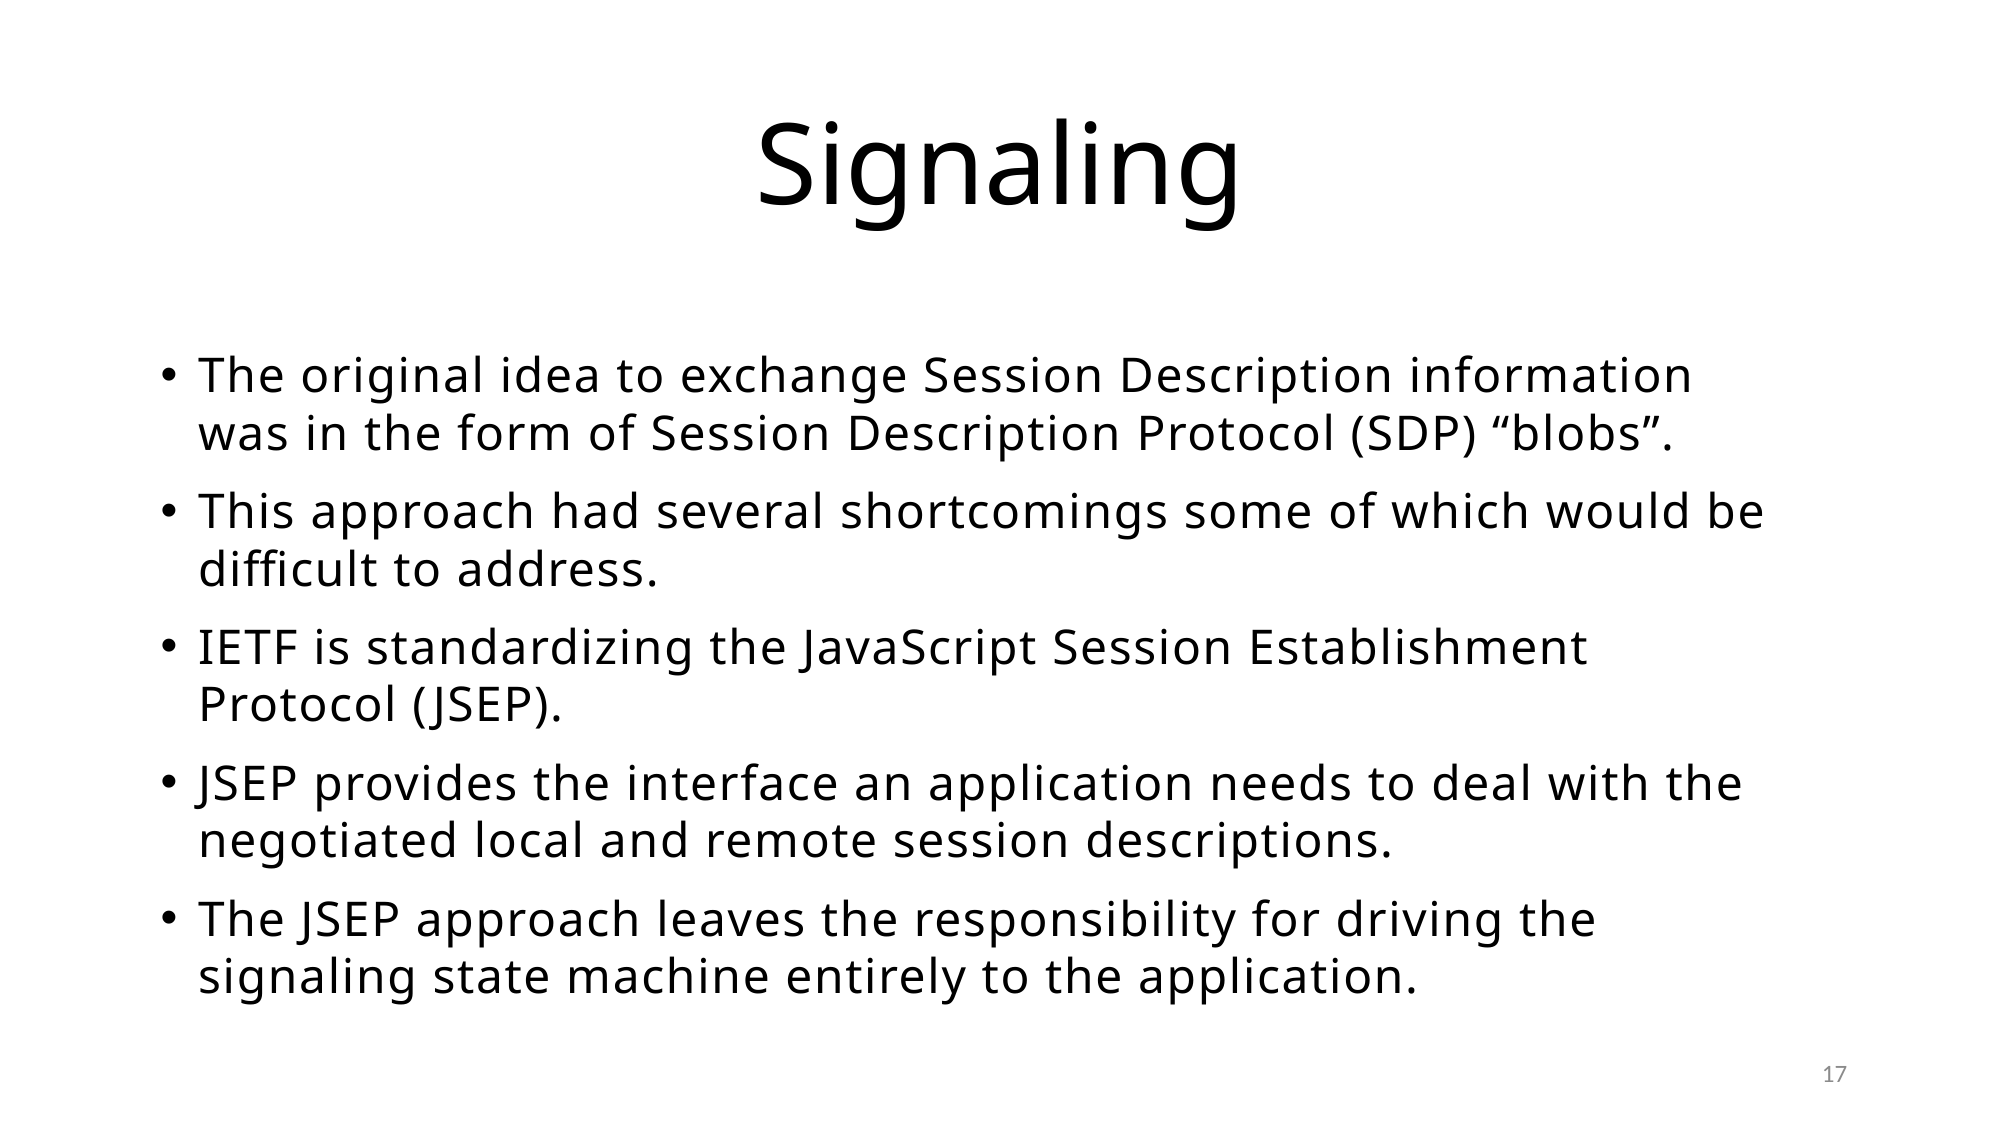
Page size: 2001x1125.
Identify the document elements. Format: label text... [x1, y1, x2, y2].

slide_number 17 [1412, 1042, 1863, 1103]
list The original idea to exchange Session Description information was in the form of Session Description Protocol (SDP) “blobs”. This approach had several shortcomings some of which would be difficult to address. IETF is standardizing the JavaScript Session Establishment Protocol (JSEP). JSEP provides the interface an application needs to deal with the negotiated local and remote session descriptions. The JSEP approach leaves the responsibility for driving the signaling state machine entirely to the application. [145, 337, 1808, 1000]
title Signaling [137, 59, 1863, 278]
